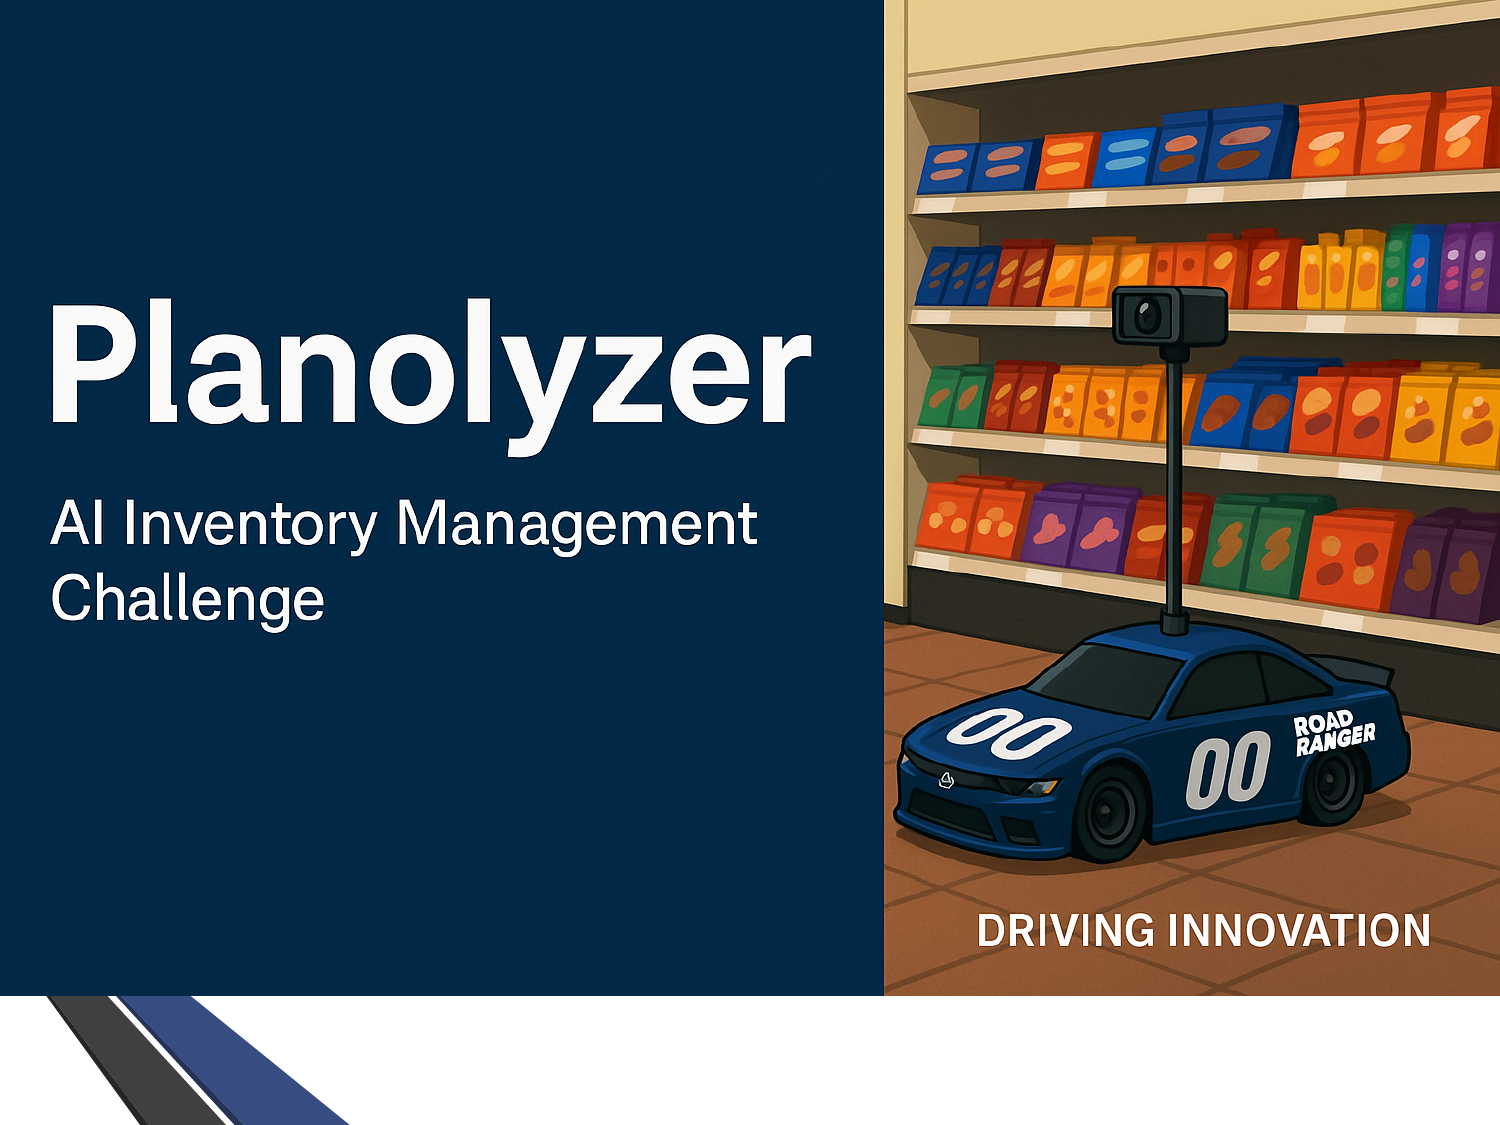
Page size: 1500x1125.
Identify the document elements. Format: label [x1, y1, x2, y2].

picture [0, 0, 1500, 996]
